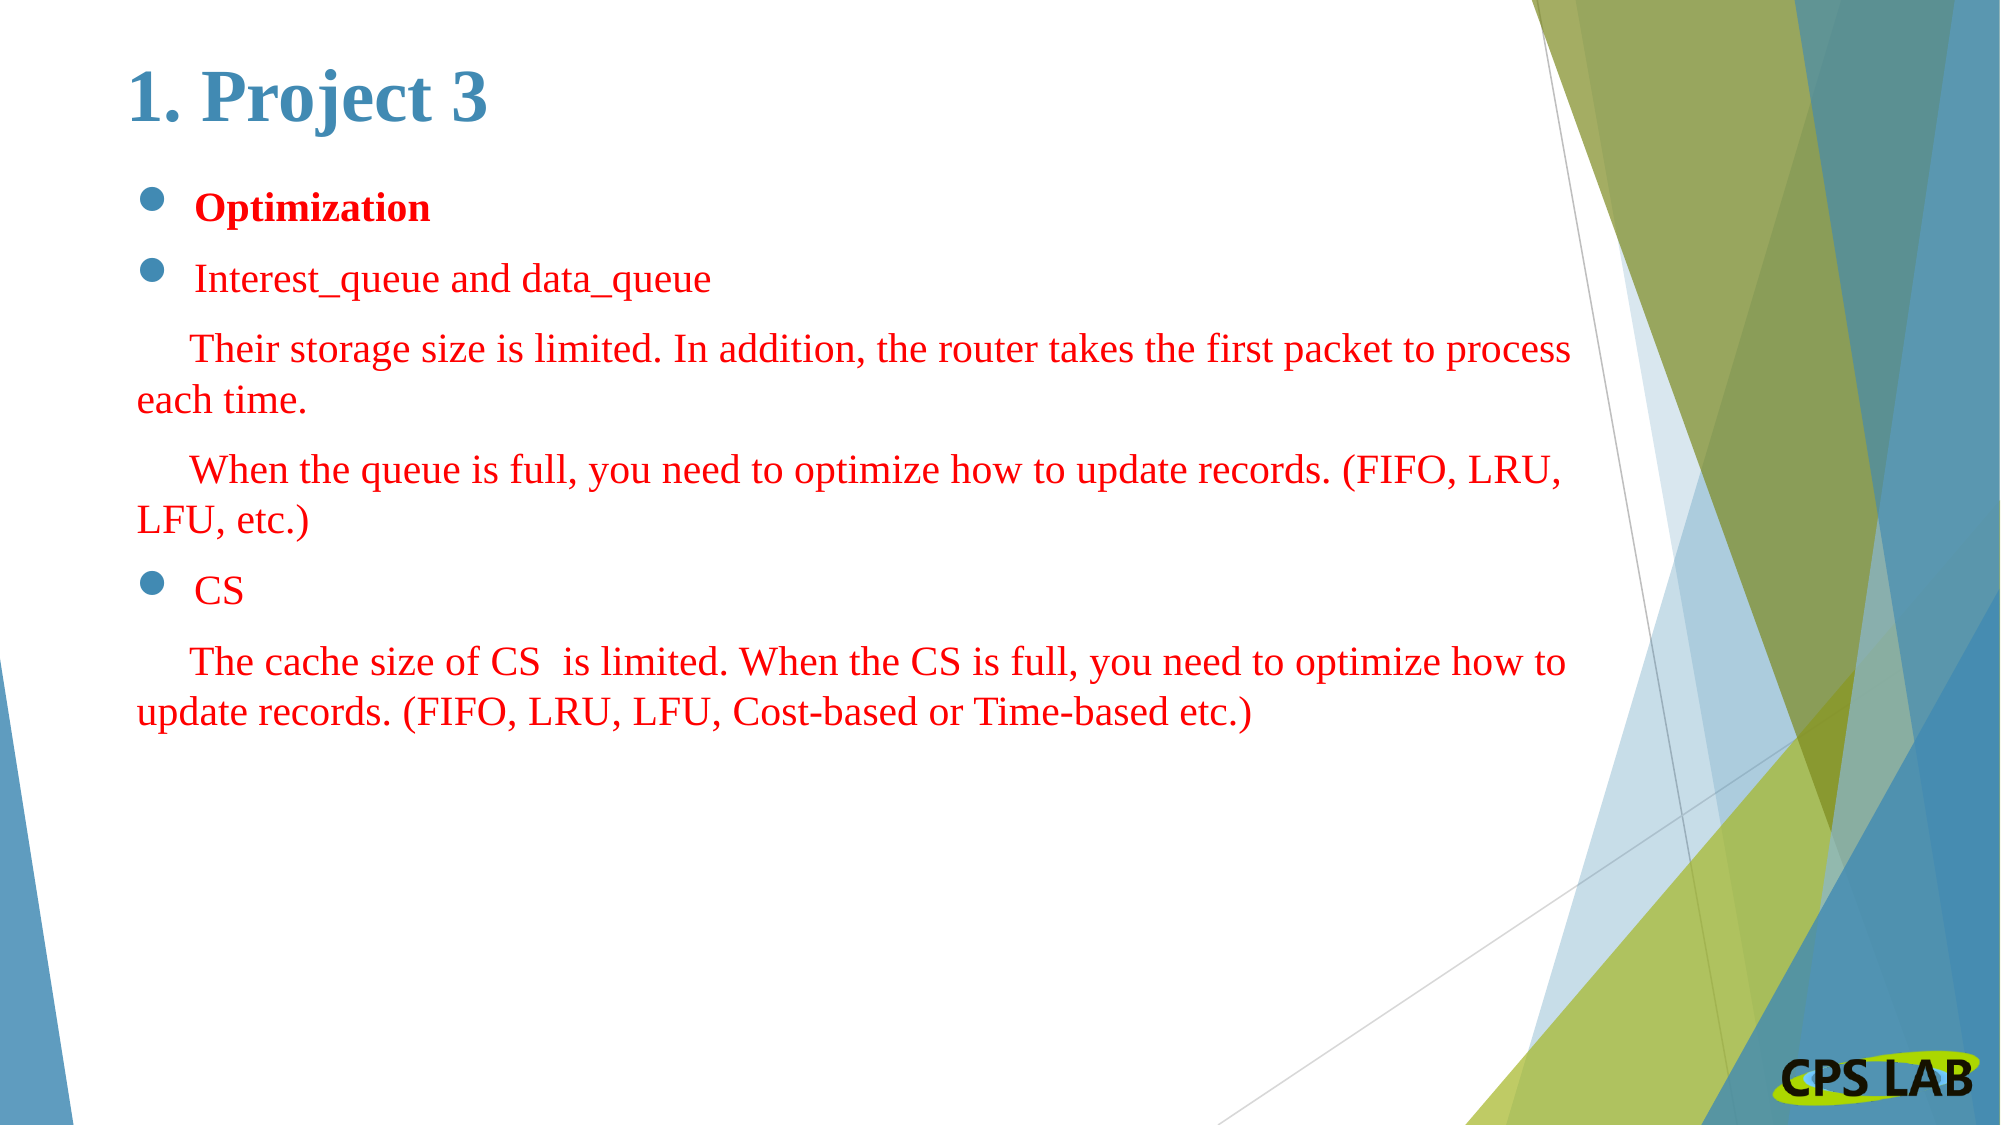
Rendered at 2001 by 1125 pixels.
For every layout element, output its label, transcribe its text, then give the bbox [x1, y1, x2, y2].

title 1. Project 3 [111, 38, 1546, 166]
picture [1772, 1050, 1980, 1106]
list Optimization Interest_queue and data_queue Their storage size is limited. In addition, the router takes the first packet to process each time. When the queue is full, you need to optimize how to update records. (FIFO, LRU, LFU, etc.) CS The cache size of CS is limited. When the CS is full, you need to optimize how to update records. (FIFO, LRU, LFU, Cost-based or Time-based etc.) [104, 172, 1608, 1116]
